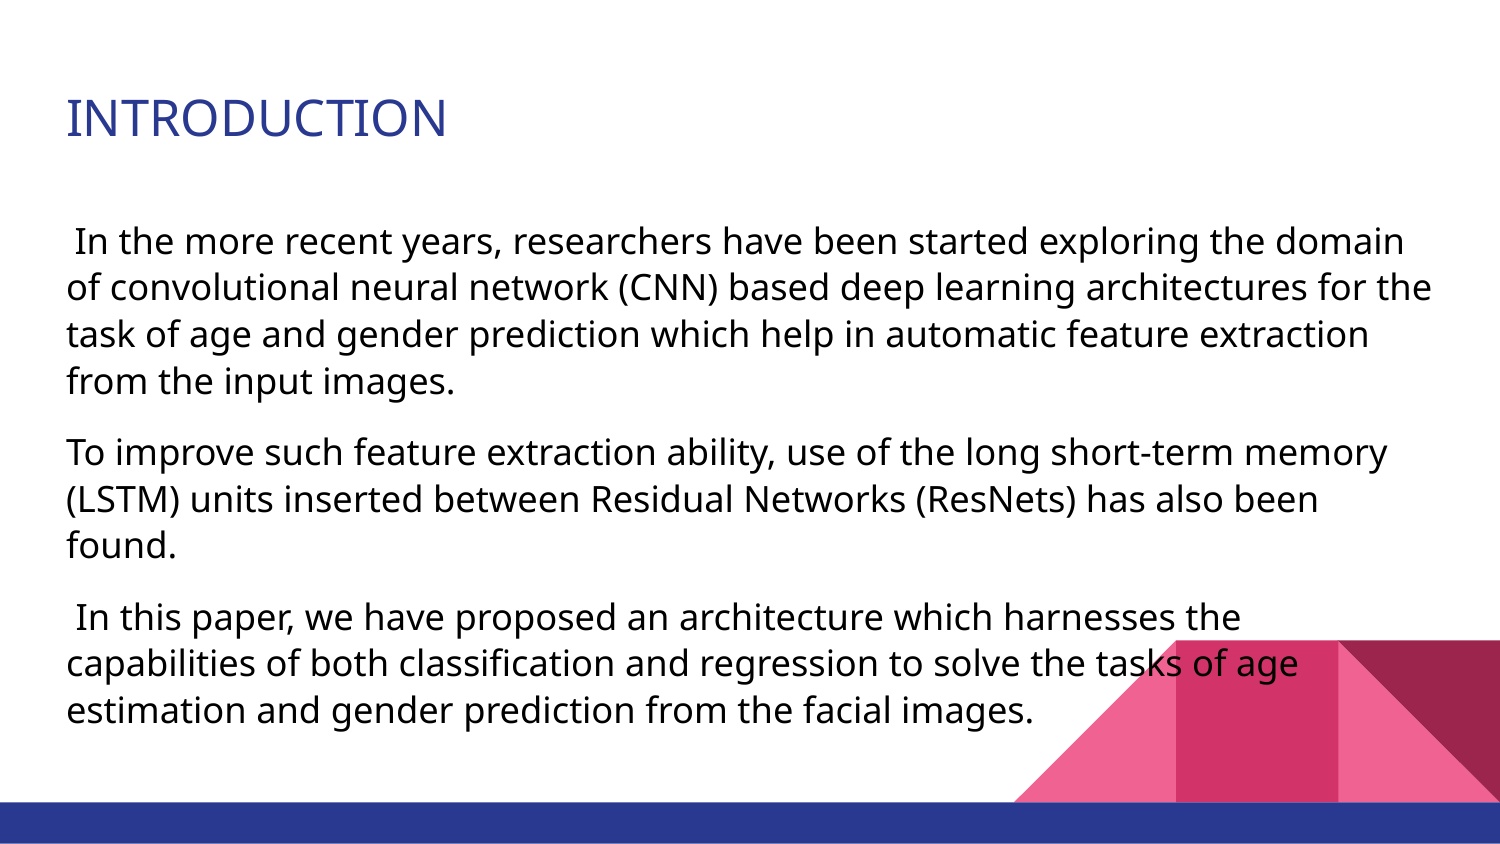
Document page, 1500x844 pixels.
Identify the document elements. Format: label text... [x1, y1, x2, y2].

list In the more recent years, researchers have been started exploring the domain of convolutional neural network (CNN) based deep learning architectures for the task of age and gender prediction which help in automatic feature extraction from the input images. To improve such feature extraction ability, use of the long short-term memory (LSTM) units inserted between Residual Networks (ResNets) has also been found. In this paper, we have proposed an architecture which harnesses the capabilities of both classification and regression to solve the tasks of age estimation and gender prediction from the facial images. [51, 201, 1449, 750]
title INTRODUCTION [51, 67, 1449, 167]
